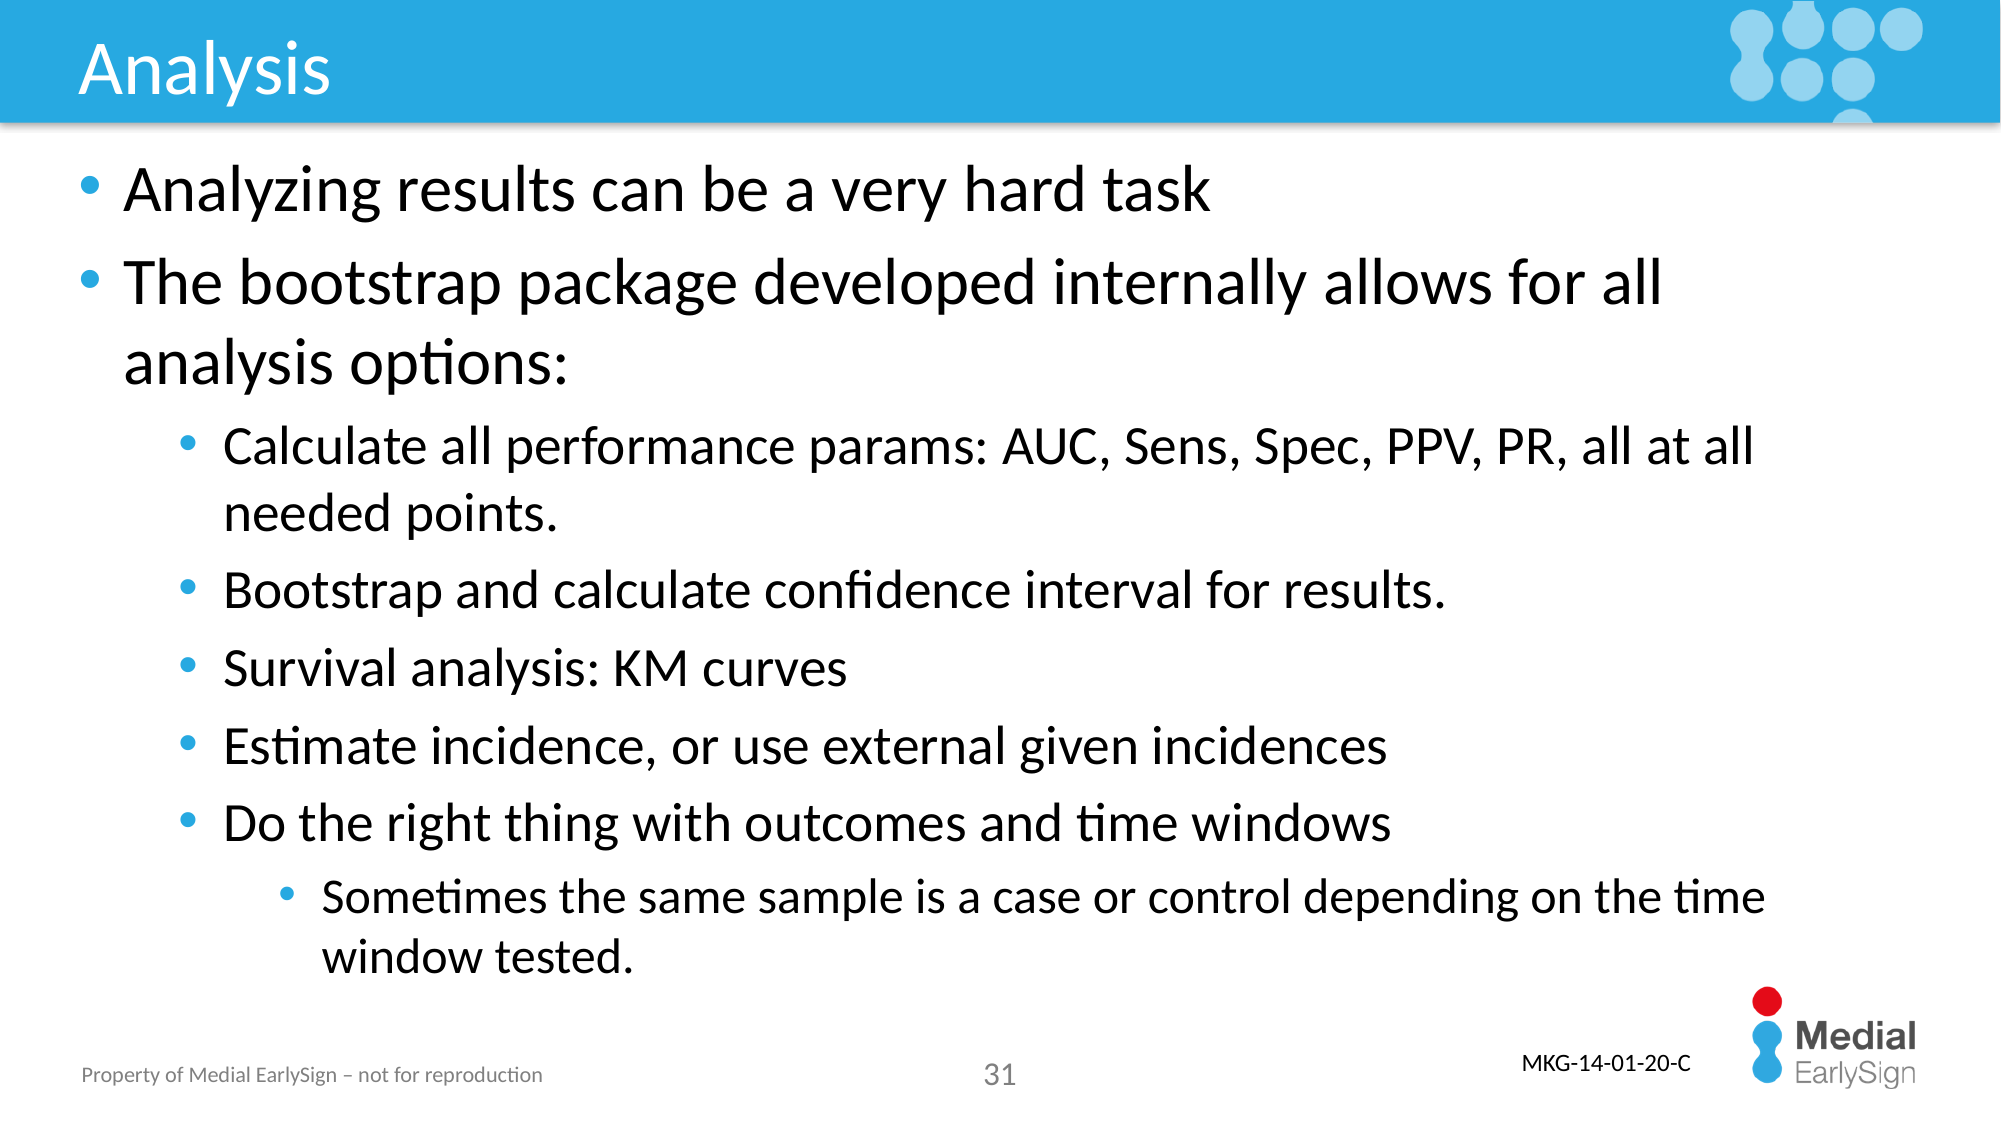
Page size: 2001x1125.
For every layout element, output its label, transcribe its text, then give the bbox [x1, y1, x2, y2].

list Analyzing results can be a very hard task The bootstrap package developed internally allows for all analysis options: Calculate all performance params: AUC, Sens, Spec, PPV, PR, all at all needed points. Bootstrap and calculate confidence interval for results. Survival analysis: KM curves Estimate incidence, or use external given incidences Do the right thing with outcomes and time windows Sometimes the same sample is a case or control depending on the time window tested. [63, 137, 1835, 1089]
picture [1835, 986, 1915, 1089]
title Analysis [63, 8, 1729, 119]
picture [1730, 1, 1923, 123]
